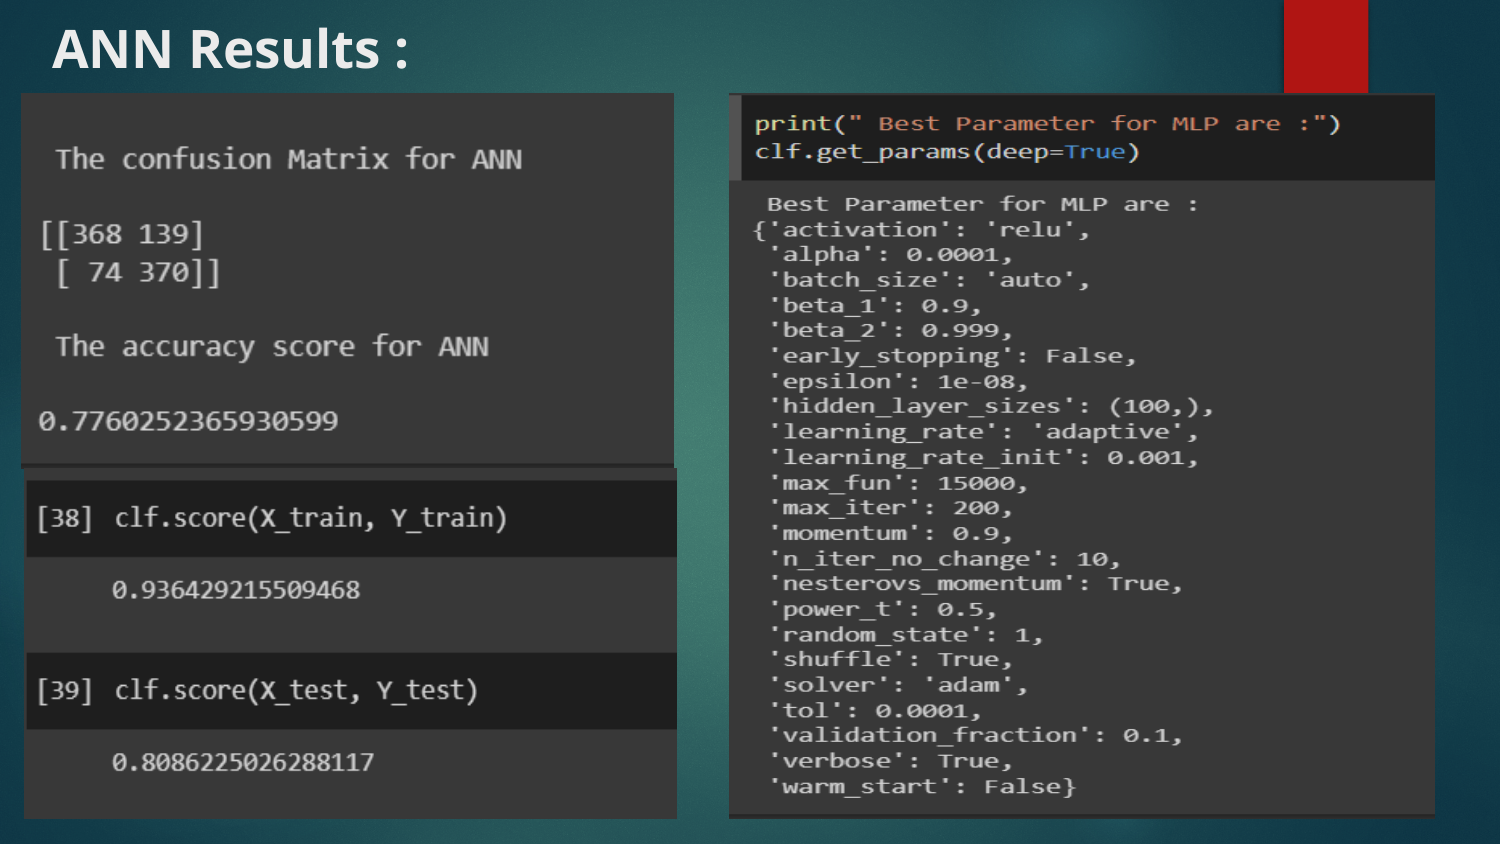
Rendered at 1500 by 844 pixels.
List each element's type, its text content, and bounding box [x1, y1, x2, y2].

picture [0, 93, 677, 844]
picture [729, 93, 1436, 844]
title ANN Results : [37, 0, 1435, 94]
